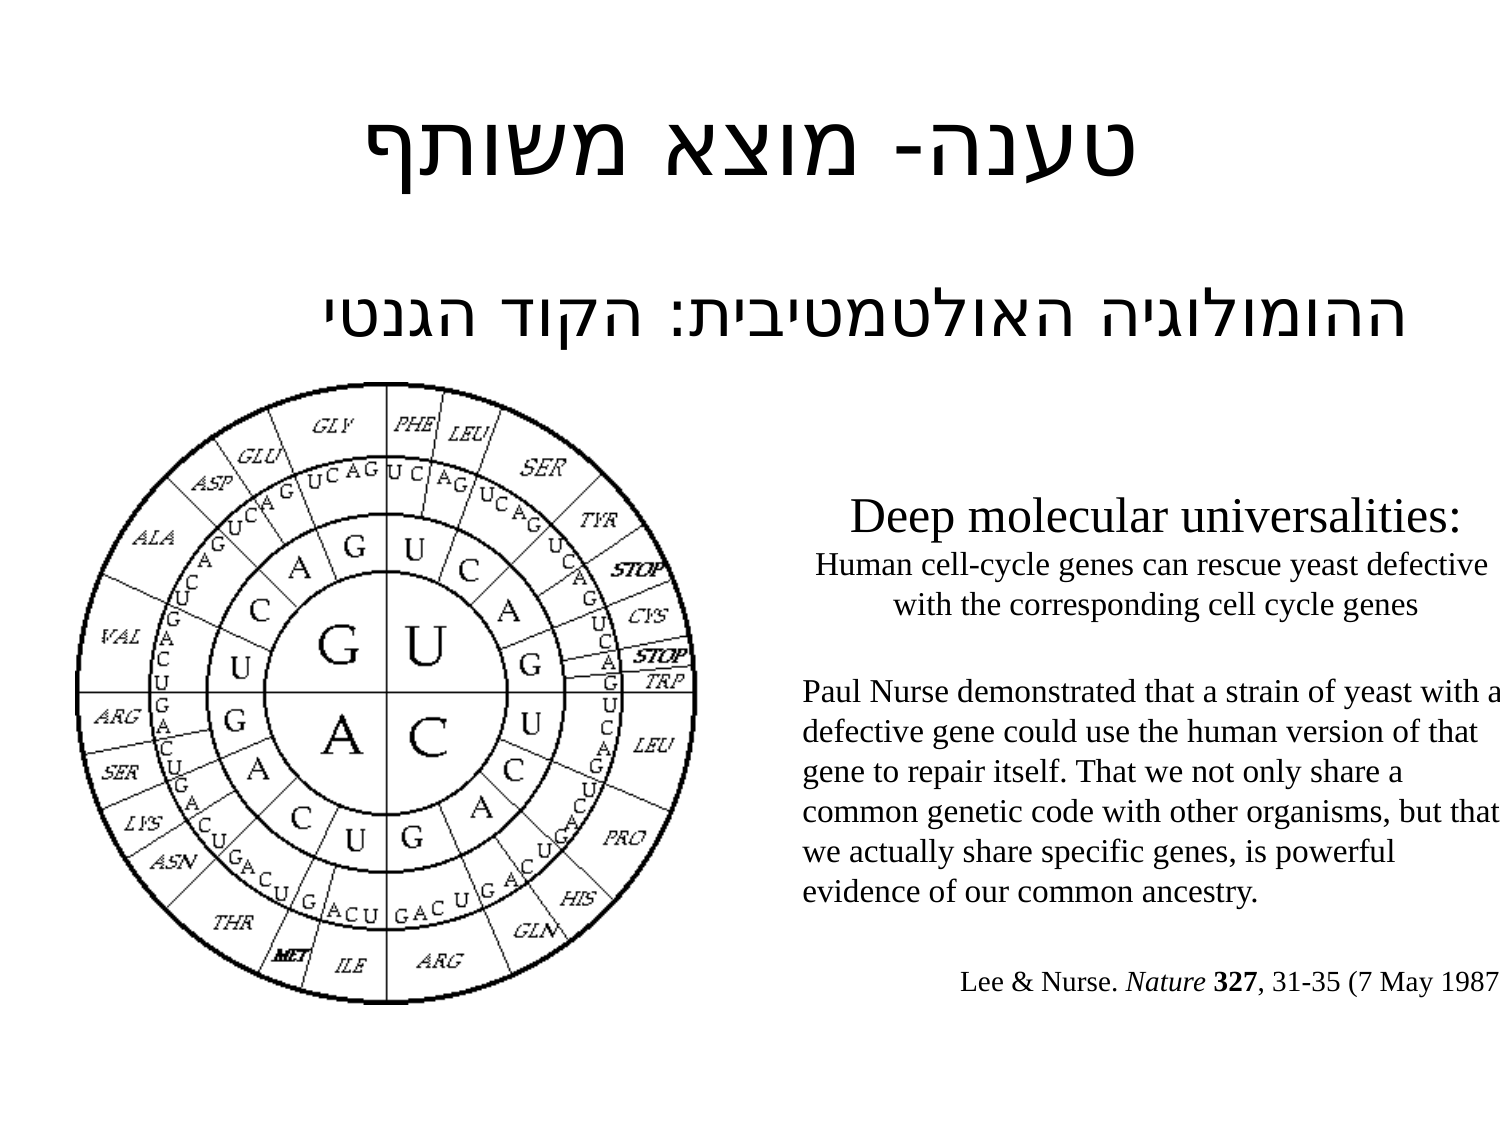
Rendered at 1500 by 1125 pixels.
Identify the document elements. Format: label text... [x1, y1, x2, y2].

list ההומולוגיה האולטמטיבית: הקוד הגנטי [702, 630, 1425, 1005]
picture [74, 382, 699, 1006]
text_box Paul Nurse demonstrated that a strain of yeast with a defective gene could use the human version of that gene to repair itself. That we not only share a common genetic code with other organisms, but that we actually share specific genes, is powerful evidence of our common ancestry. [787, 661, 1500, 917]
text_box Lee & Nurse. Nature 327, 31-35 (7 May 1987) [945, 954, 1500, 1005]
title טענה- מוצא משותף [75, 45, 1425, 233]
text_box Deep molecular universalities: Human cell-cycle genes can rescue yeast defective with the corresponding cell cycle genes [702, 474, 1500, 630]
list ההומולוגיה האולטמטיבית: הקוד הגנטי [75, 262, 1425, 474]
